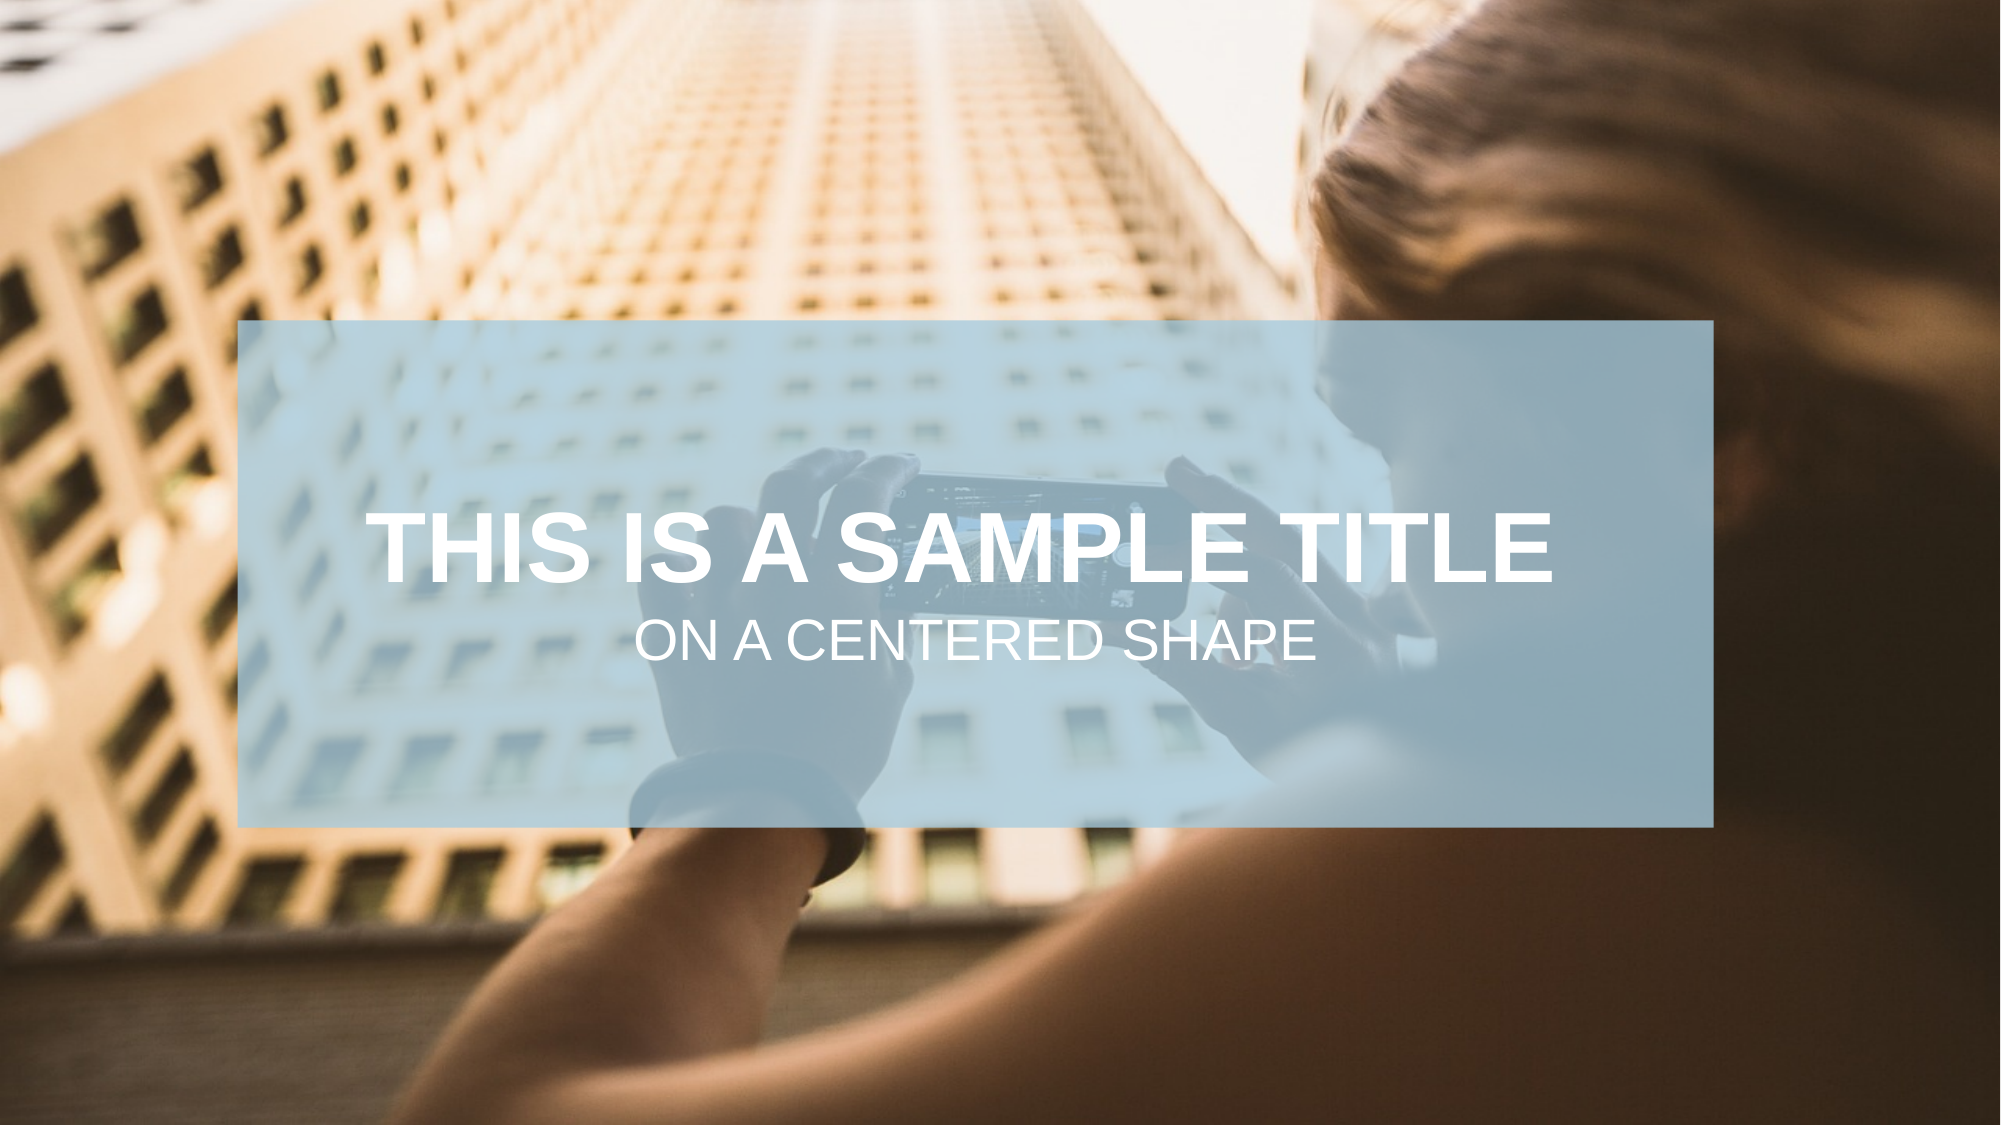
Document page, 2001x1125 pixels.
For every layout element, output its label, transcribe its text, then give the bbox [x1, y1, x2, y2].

picture [0, 0, 2001, 1125]
text_box This is a sample TITLE ON A CENTERED SHAPE [336, 474, 1615, 680]
text_box [236, 318, 1716, 830]
